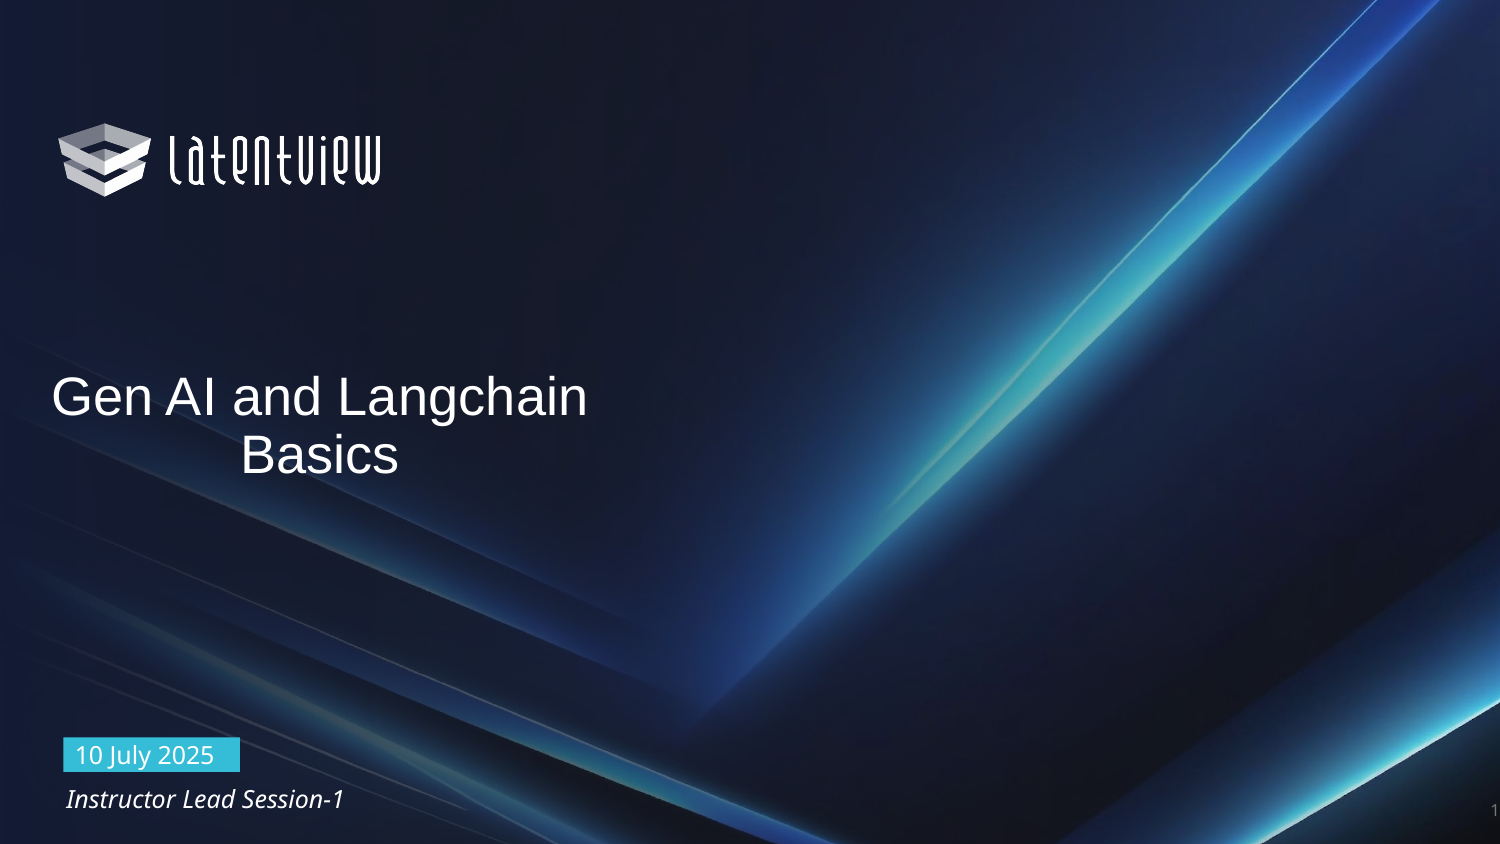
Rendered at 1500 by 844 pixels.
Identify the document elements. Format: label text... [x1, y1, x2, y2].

slide_number ‹#› [1162, 797, 1500, 826]
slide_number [63, 737, 240, 769]
picture [58, 123, 380, 197]
picture [762, 0, 1500, 844]
title Gen AI and Langchain Basics [25, 320, 615, 492]
text_box Instructor Lead Session-1 [51, 769, 439, 818]
